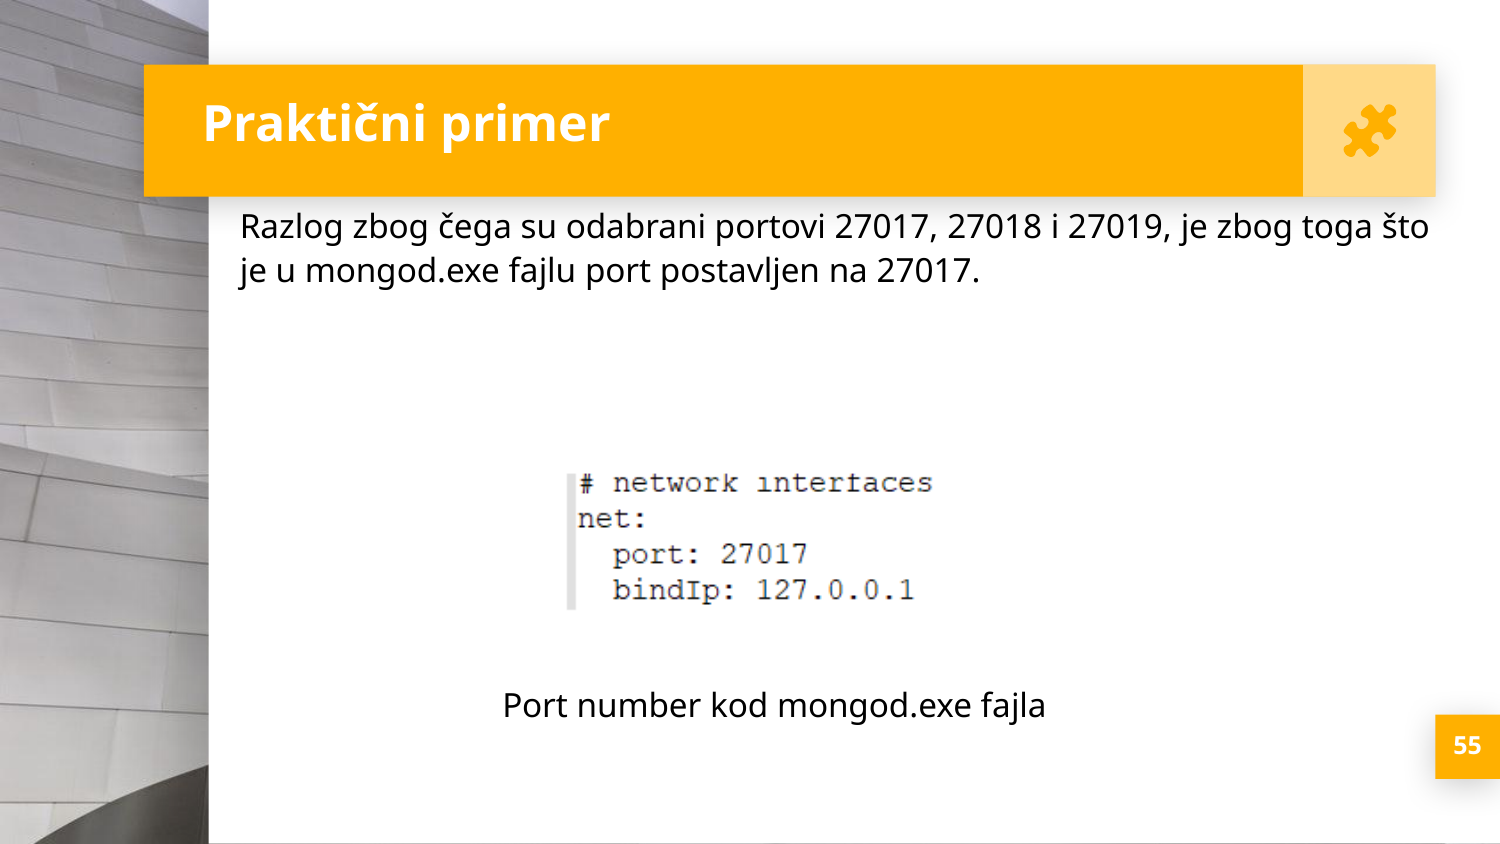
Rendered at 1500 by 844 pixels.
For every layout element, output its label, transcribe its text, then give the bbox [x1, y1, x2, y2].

picture [0, 0, 208, 844]
picture [562, 449, 976, 621]
text_box [1343, 104, 1397, 157]
text_box Port number kod mongod.exe fajla [487, 672, 1163, 788]
text_box Razlog zbog čega su odabrani portovi 27017, 27018 i 27019, je zbog toga što je u mongod.exe fajlu port postavljen na 27017. [224, 187, 1463, 788]
text_box Praktični primer [187, 55, 1293, 188]
text_box <number> [1435, 714, 1500, 779]
